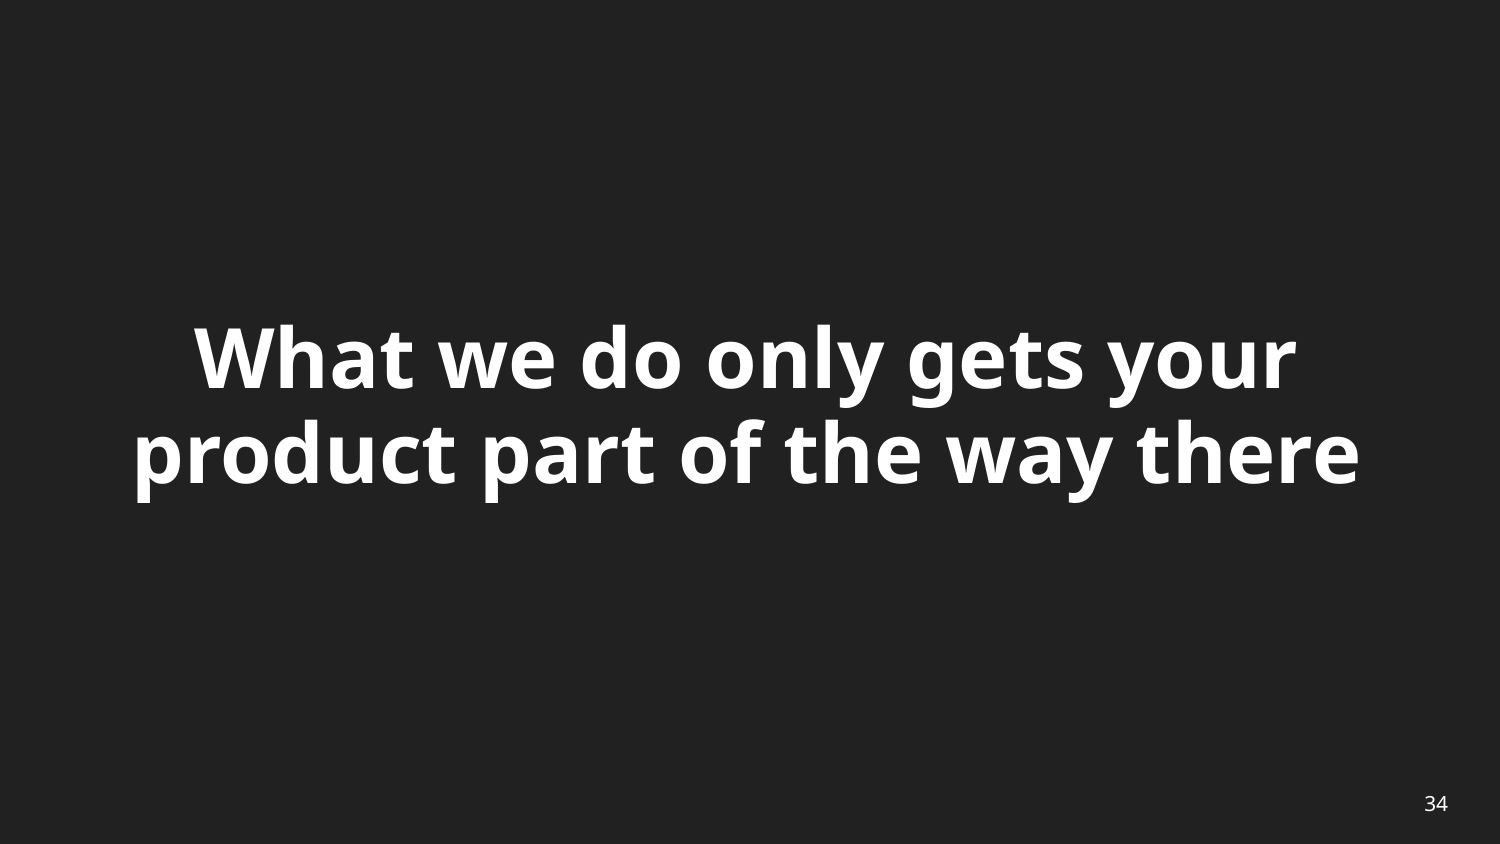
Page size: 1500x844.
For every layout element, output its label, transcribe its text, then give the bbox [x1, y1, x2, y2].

title What we do only gets your product part of the way there [107, 37, 1387, 777]
slide_number 34 [1125, 782, 1463, 827]
